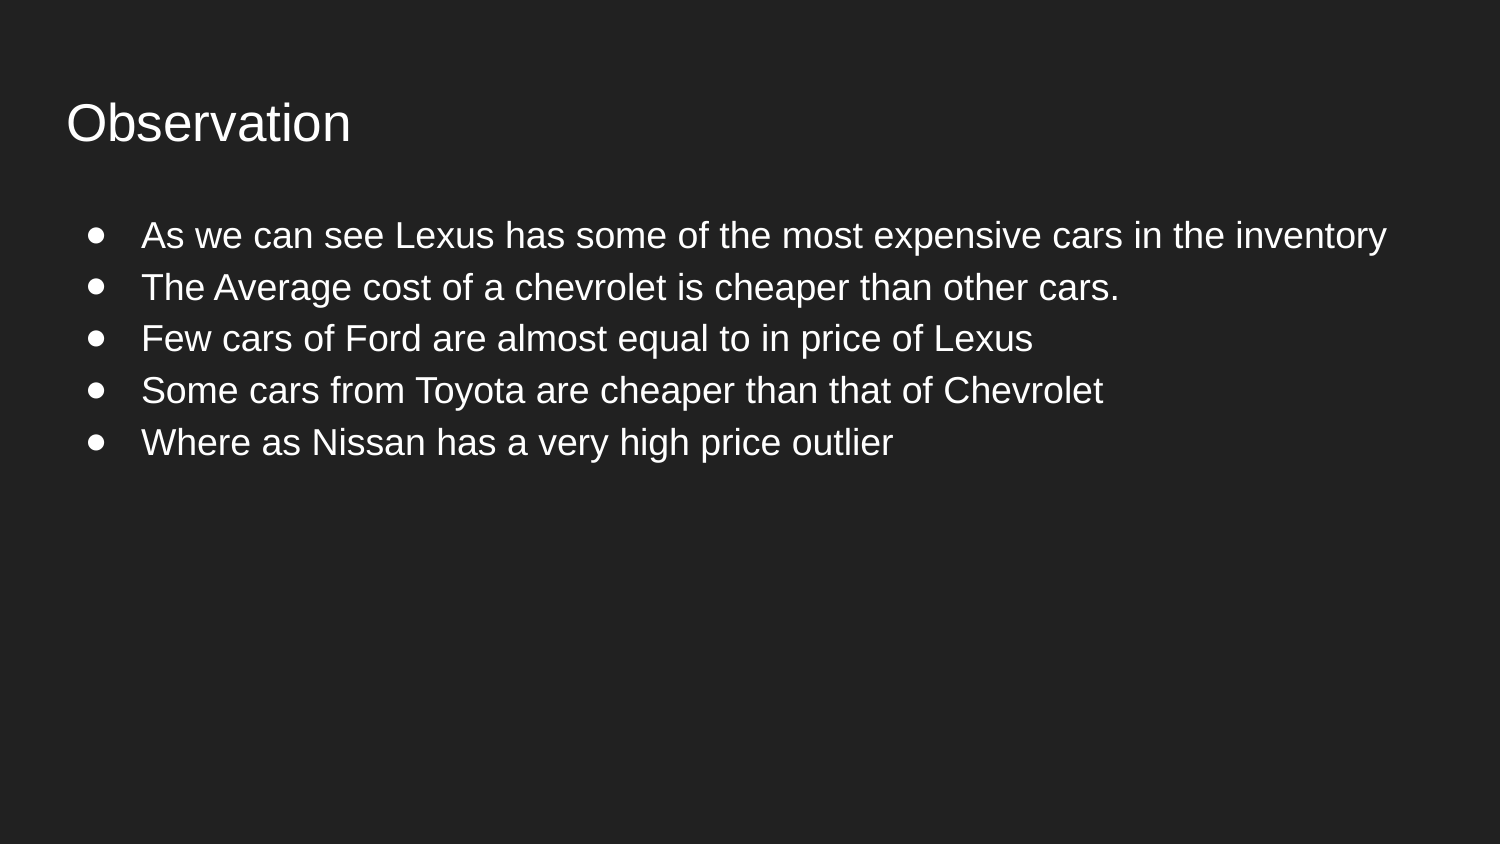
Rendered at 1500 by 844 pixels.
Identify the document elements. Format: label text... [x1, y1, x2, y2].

list As we can see Lexus has some of the most expensive cars in the inventory The Average cost of a chevrolet is cheaper than other cars. Few cars of Ford are almost equal to in price of Lexus Some cars from Toyota are cheaper than that of Chevrolet Where as Nissan has a very high price outlier [51, 189, 1449, 750]
title Observation [51, 72, 1449, 167]
